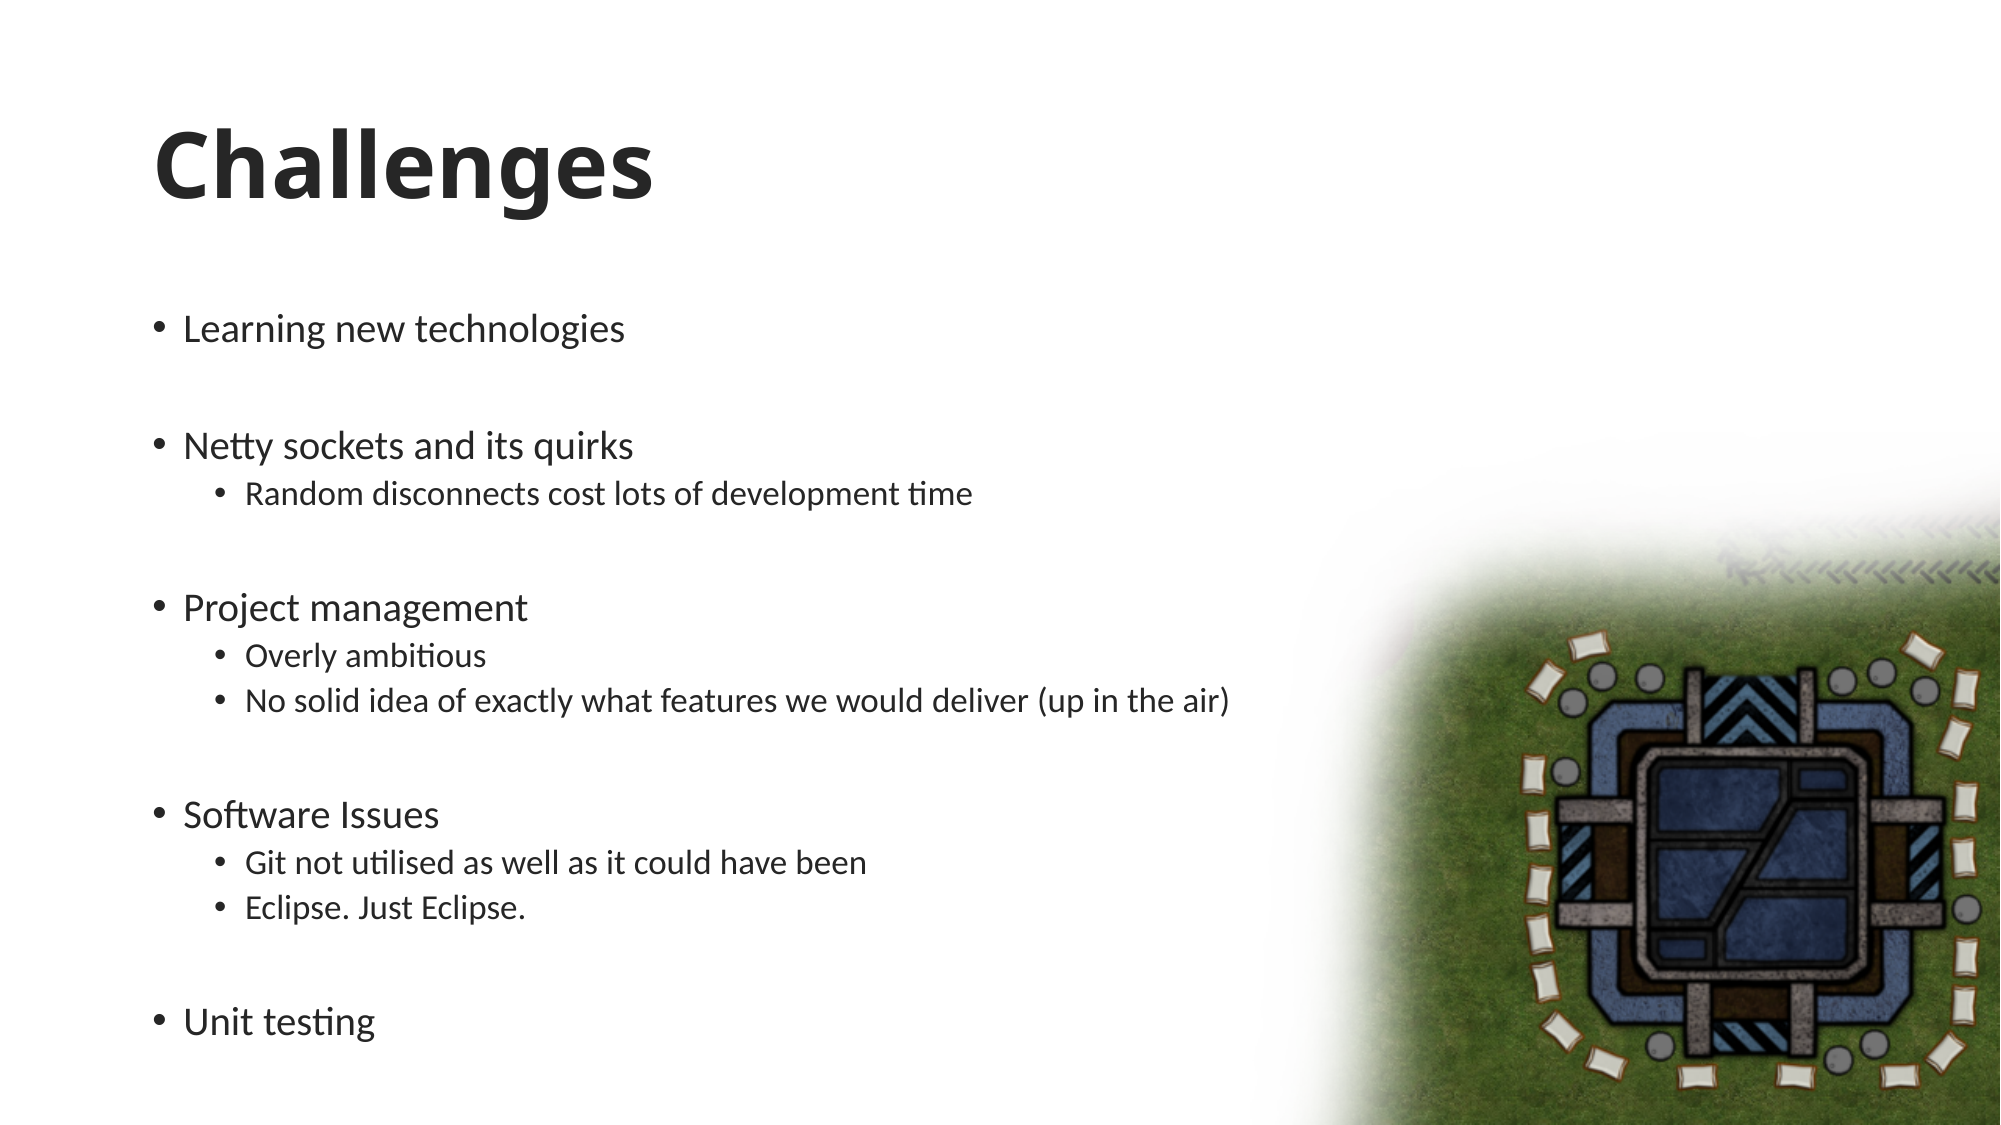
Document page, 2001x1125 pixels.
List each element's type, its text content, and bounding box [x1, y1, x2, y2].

list Learning new technologies Netty sockets and its quirks Random disconnects cost lots of development time Project management Overly ambitious No solid idea of exactly what features we would deliver (up in the air) Software Issues Git not utilised as well as it could have been Eclipse. Just Eclipse. Unit testing [137, 299, 1298, 1057]
picture [1228, 432, 2000, 1125]
title Challenges [137, 59, 1863, 278]
